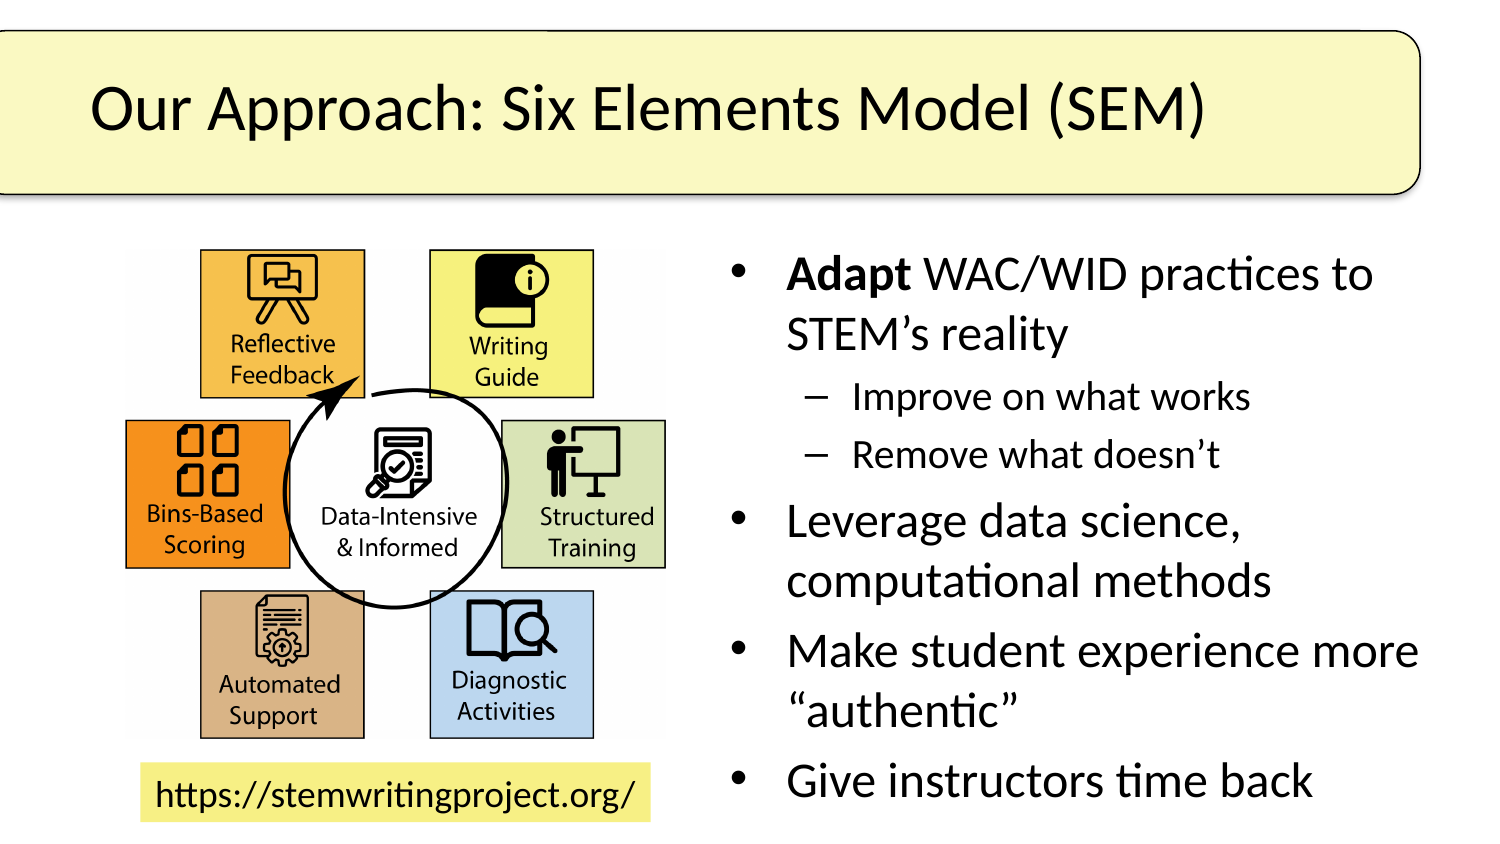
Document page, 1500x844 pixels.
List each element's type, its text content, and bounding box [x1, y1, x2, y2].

text_box https://stemwritingproject.org/ [140, 762, 651, 823]
title Our Approach: Six Elements Model (SEM) [75, 33, 1421, 174]
list Adapt WAC/WID practices to STEM’s reality Improve on what works Remove what doesn’t Leverage data science, computational methods Make student experience more “authentic” Give instructors time back [714, 232, 1444, 823]
picture [124, 249, 667, 739]
